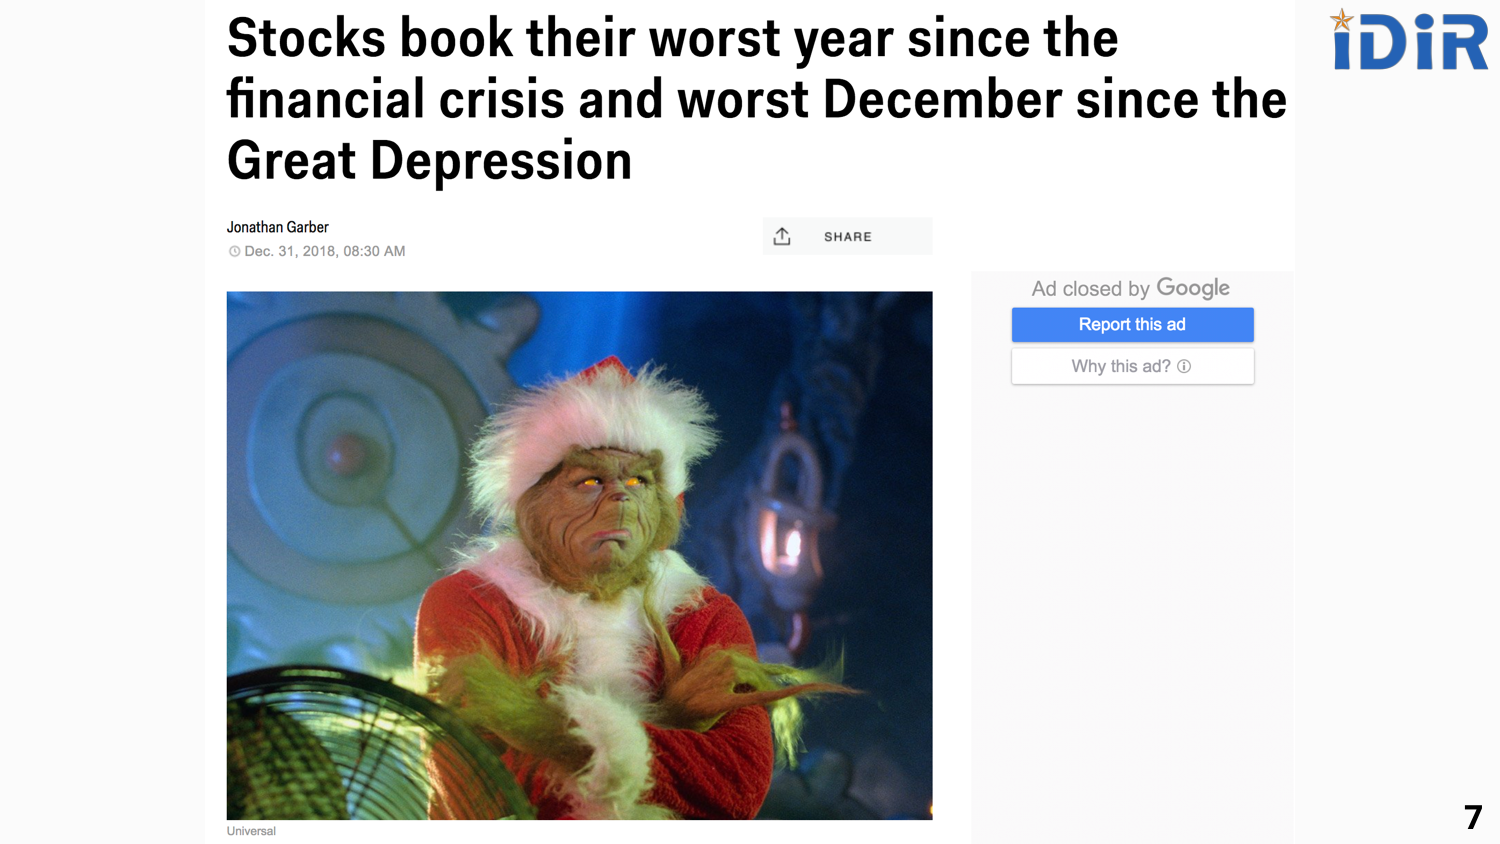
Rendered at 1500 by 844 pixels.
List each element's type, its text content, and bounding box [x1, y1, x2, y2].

slide_number 7 [1301, 796, 1499, 842]
picture [1328, 6, 1492, 74]
picture [204, 0, 1295, 844]
